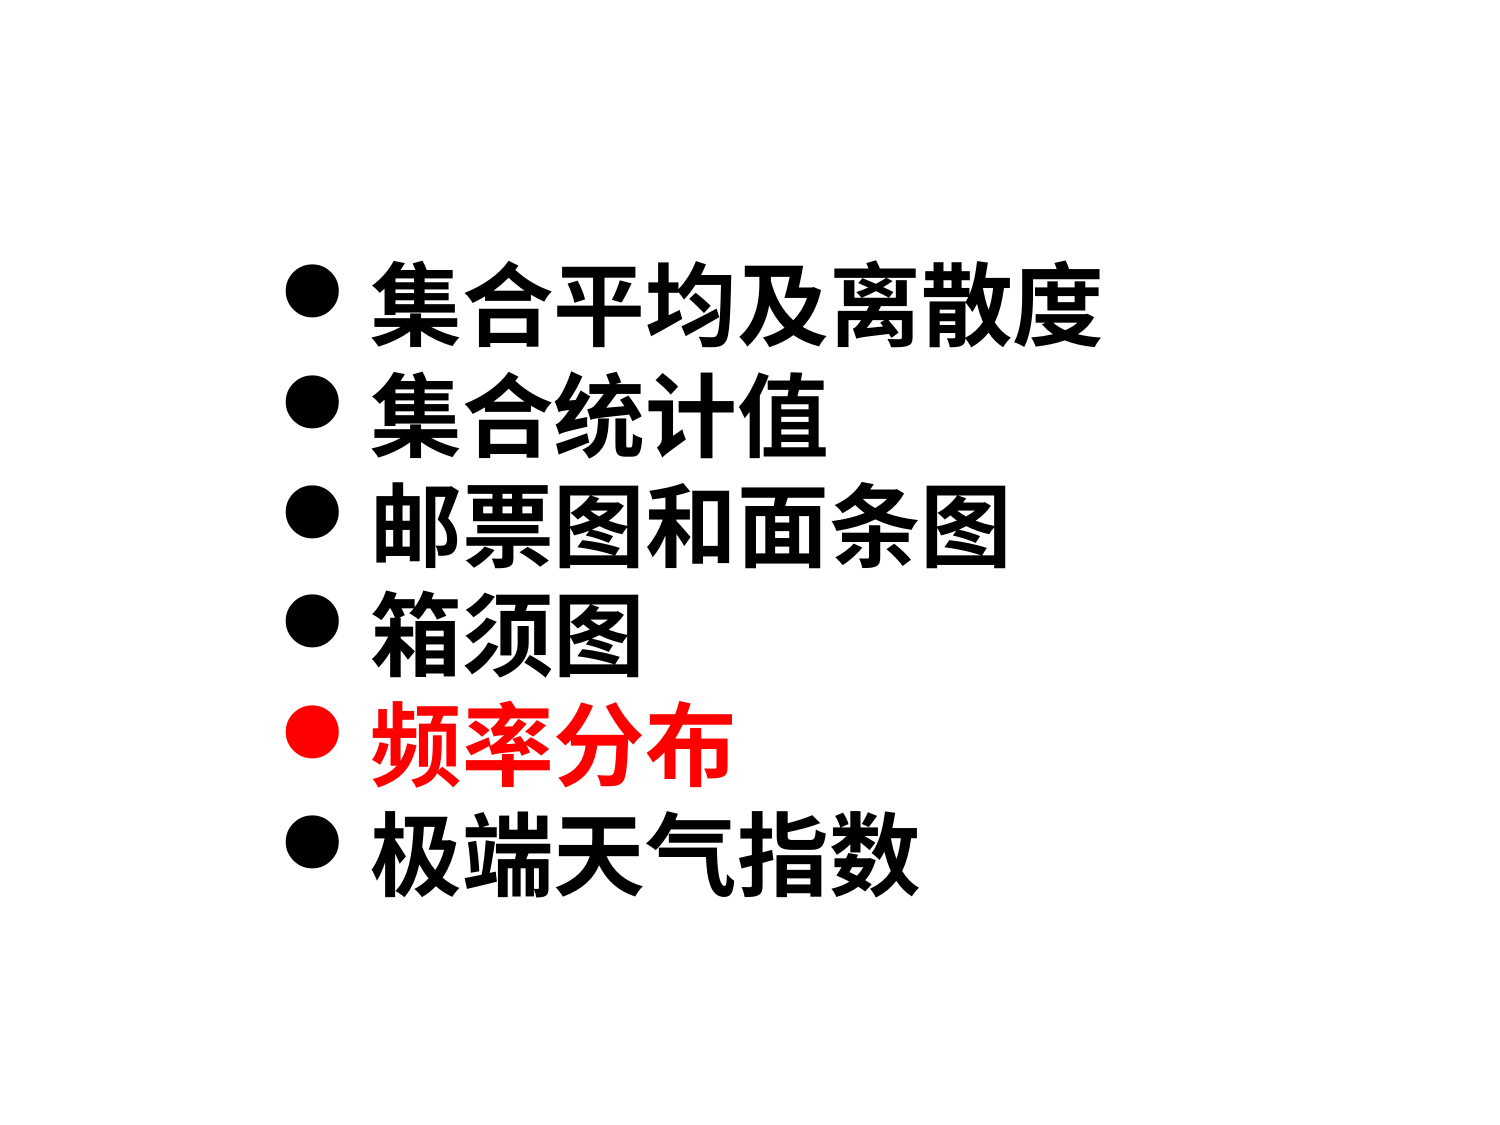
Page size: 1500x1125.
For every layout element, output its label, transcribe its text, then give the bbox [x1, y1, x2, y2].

text_box 集合平均及离散度 集合统计值 邮票图和面条图 箱须图 频率分布 极端天气指数 [264, 240, 1186, 916]
